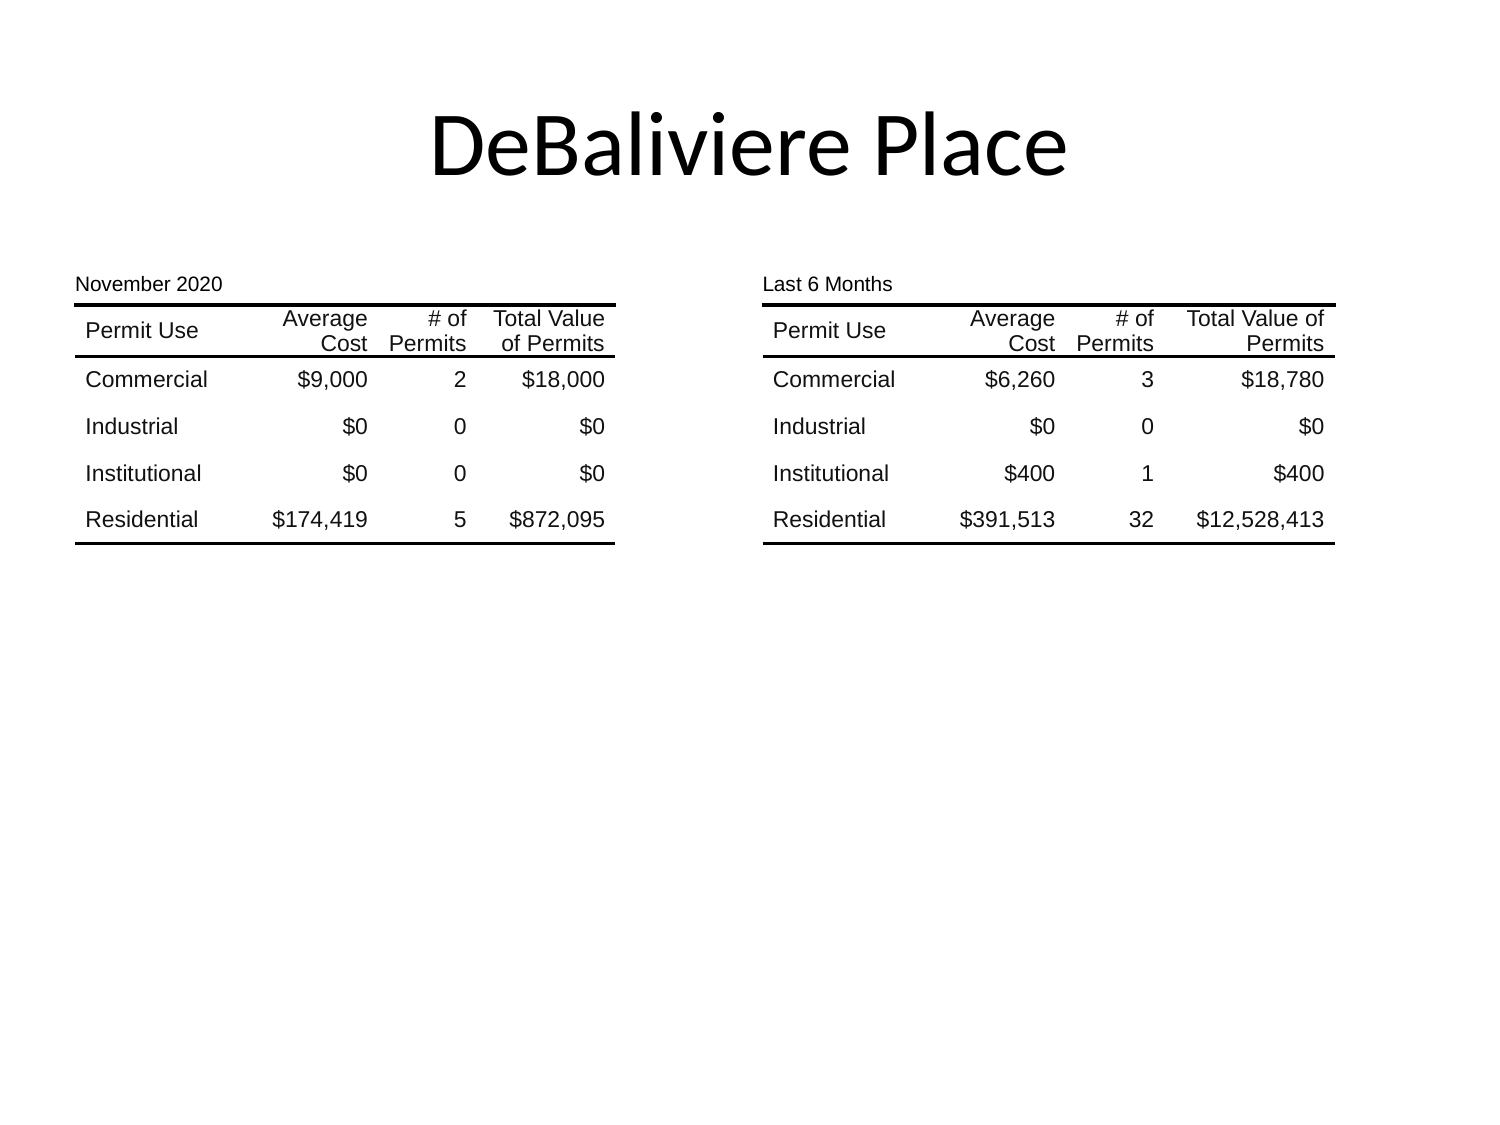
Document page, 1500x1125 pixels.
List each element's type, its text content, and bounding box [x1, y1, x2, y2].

table_cell $9,000 [240, 358, 378, 404]
table_cell Residential [75, 496, 240, 542]
table_cell $0 [477, 404, 615, 450]
table_cell $18,000 [477, 358, 615, 404]
table_cell $6,260 [928, 358, 1066, 404]
table_cell Commercial [763, 358, 928, 404]
table_cell Total Value of Permits [477, 307, 615, 355]
table_cell 0 [1066, 404, 1165, 450]
table_cell $400 [928, 450, 1066, 496]
table_cell Permit Use [763, 307, 928, 355]
table_cell # of Permits [1066, 307, 1165, 355]
table_cell $0 [928, 404, 1066, 450]
table_cell $391,513 [928, 496, 1066, 542]
table_cell $18,780 [1165, 358, 1335, 404]
table_cell 0 [378, 404, 477, 450]
title DeBaliviere Place [75, 45, 1425, 233]
table_cell 0 [378, 450, 477, 496]
table_cell $0 [240, 404, 378, 450]
table_cell # of Permits [378, 307, 477, 355]
table_cell Permit Use [75, 307, 240, 355]
table_cell Industrial [75, 404, 240, 450]
table_cell Residential [763, 496, 928, 542]
table_cell 1 [1066, 450, 1165, 496]
table_cell Total Value of Permits [1165, 307, 1335, 355]
table_cell Institutional [75, 450, 240, 496]
table_cell $174,419 [240, 496, 378, 542]
table_cell Commercial [75, 358, 240, 404]
table_cell 32 [1066, 496, 1165, 542]
table_cell Industrial [763, 404, 928, 450]
table_cell 5 [378, 496, 477, 542]
table_cell $0 [477, 450, 615, 496]
table_header November 2020 [76, 263, 615, 303]
table_header Last 6 Months [763, 263, 1334, 303]
table_cell $12,528,413 [1165, 496, 1335, 542]
table_cell $0 [1165, 404, 1335, 450]
table_cell $0 [240, 450, 378, 496]
table_cell $400 [1165, 450, 1335, 496]
table_cell Average Cost [240, 307, 378, 355]
table_cell 2 [378, 358, 477, 404]
table_cell Average Cost [928, 307, 1066, 355]
table_cell 3 [1066, 358, 1165, 404]
table_cell $872,095 [477, 496, 615, 542]
table_cell Institutional [763, 450, 928, 496]
